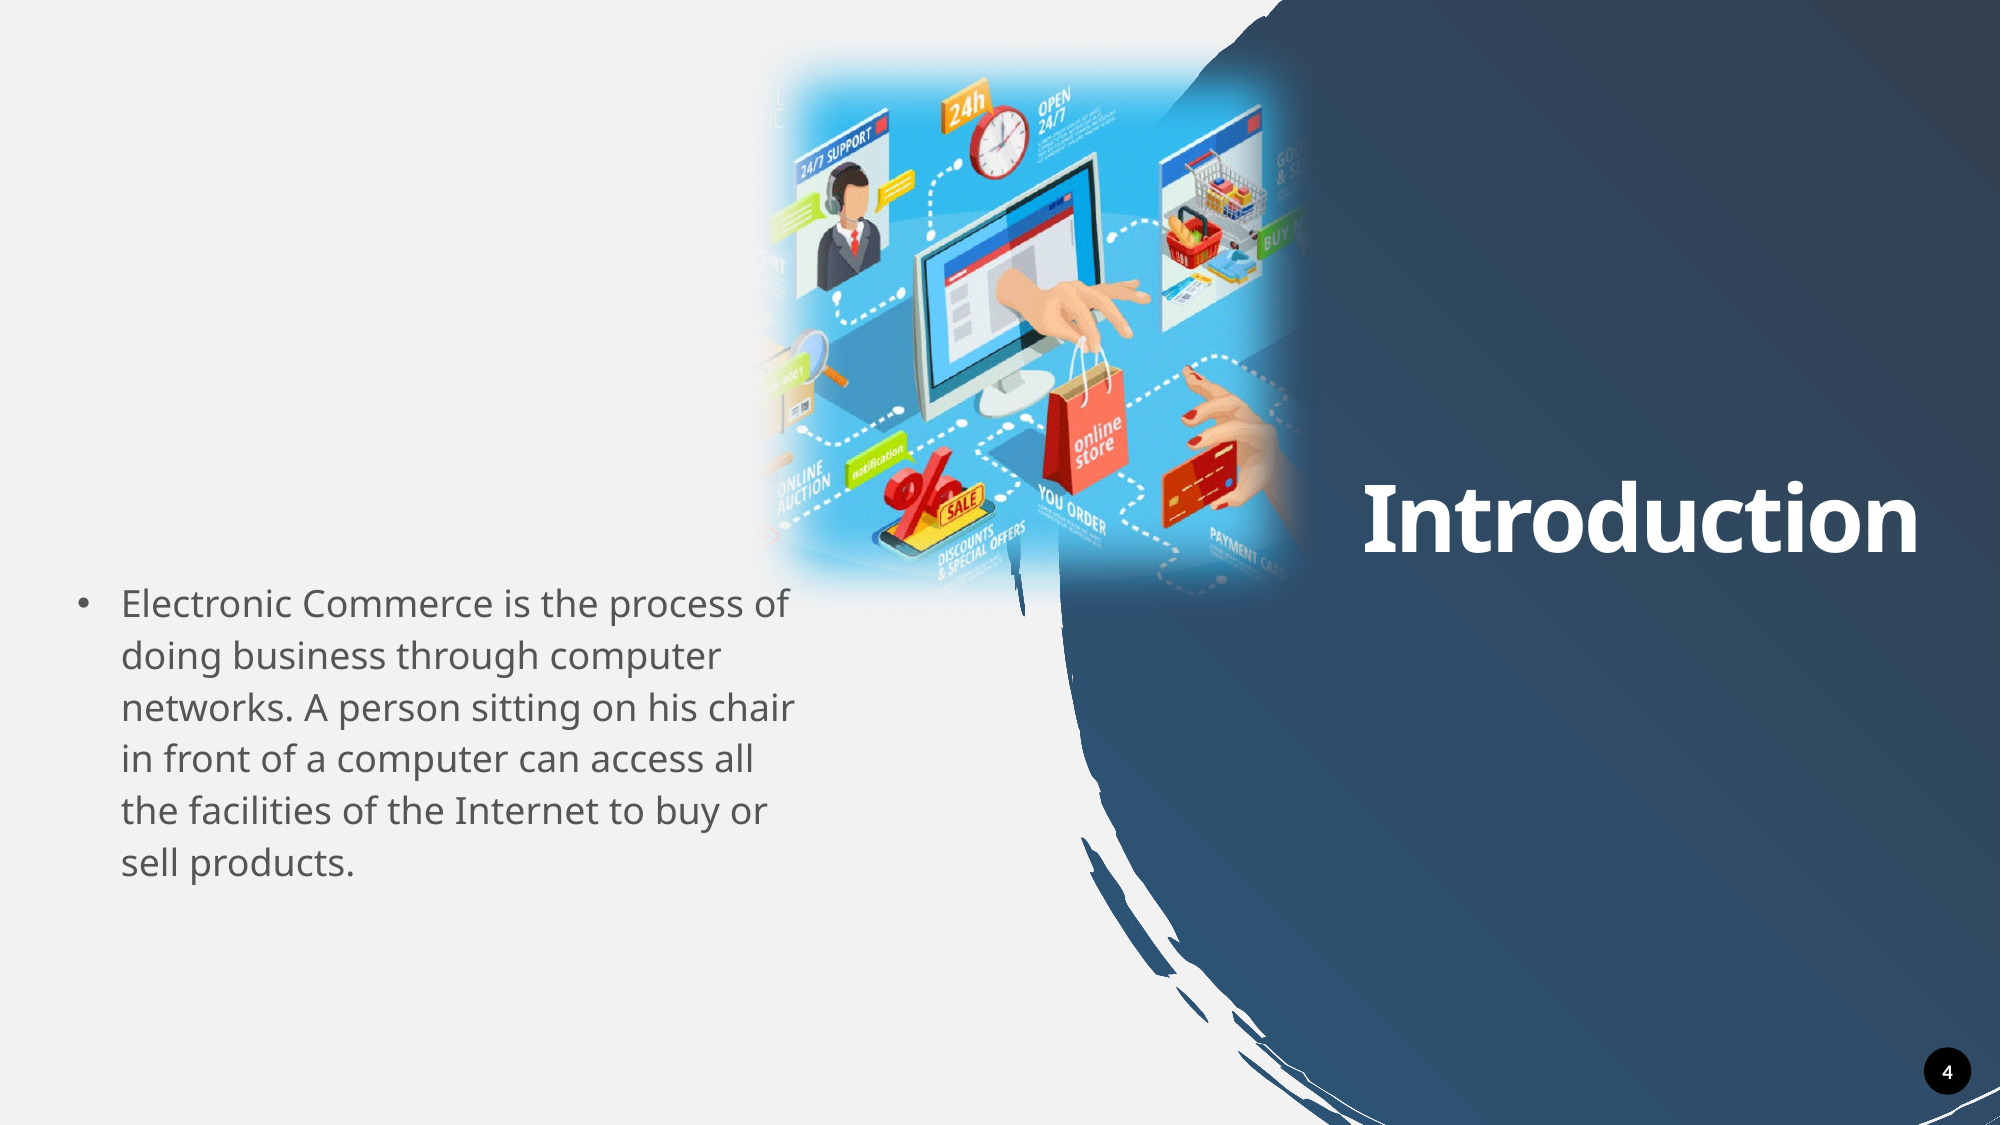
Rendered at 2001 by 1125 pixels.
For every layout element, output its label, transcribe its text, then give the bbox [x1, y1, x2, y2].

list Electronic Commerce is the process of doing business through computer networks. A person sitting on his chair in front of a computer can access all the facilities of the Internet to buy or sell products. [77, 573, 807, 1021]
title Introduction [1319, 455, 1923, 574]
slide_number 4 [1923, 1047, 1972, 1095]
picture [748, 32, 1319, 616]
